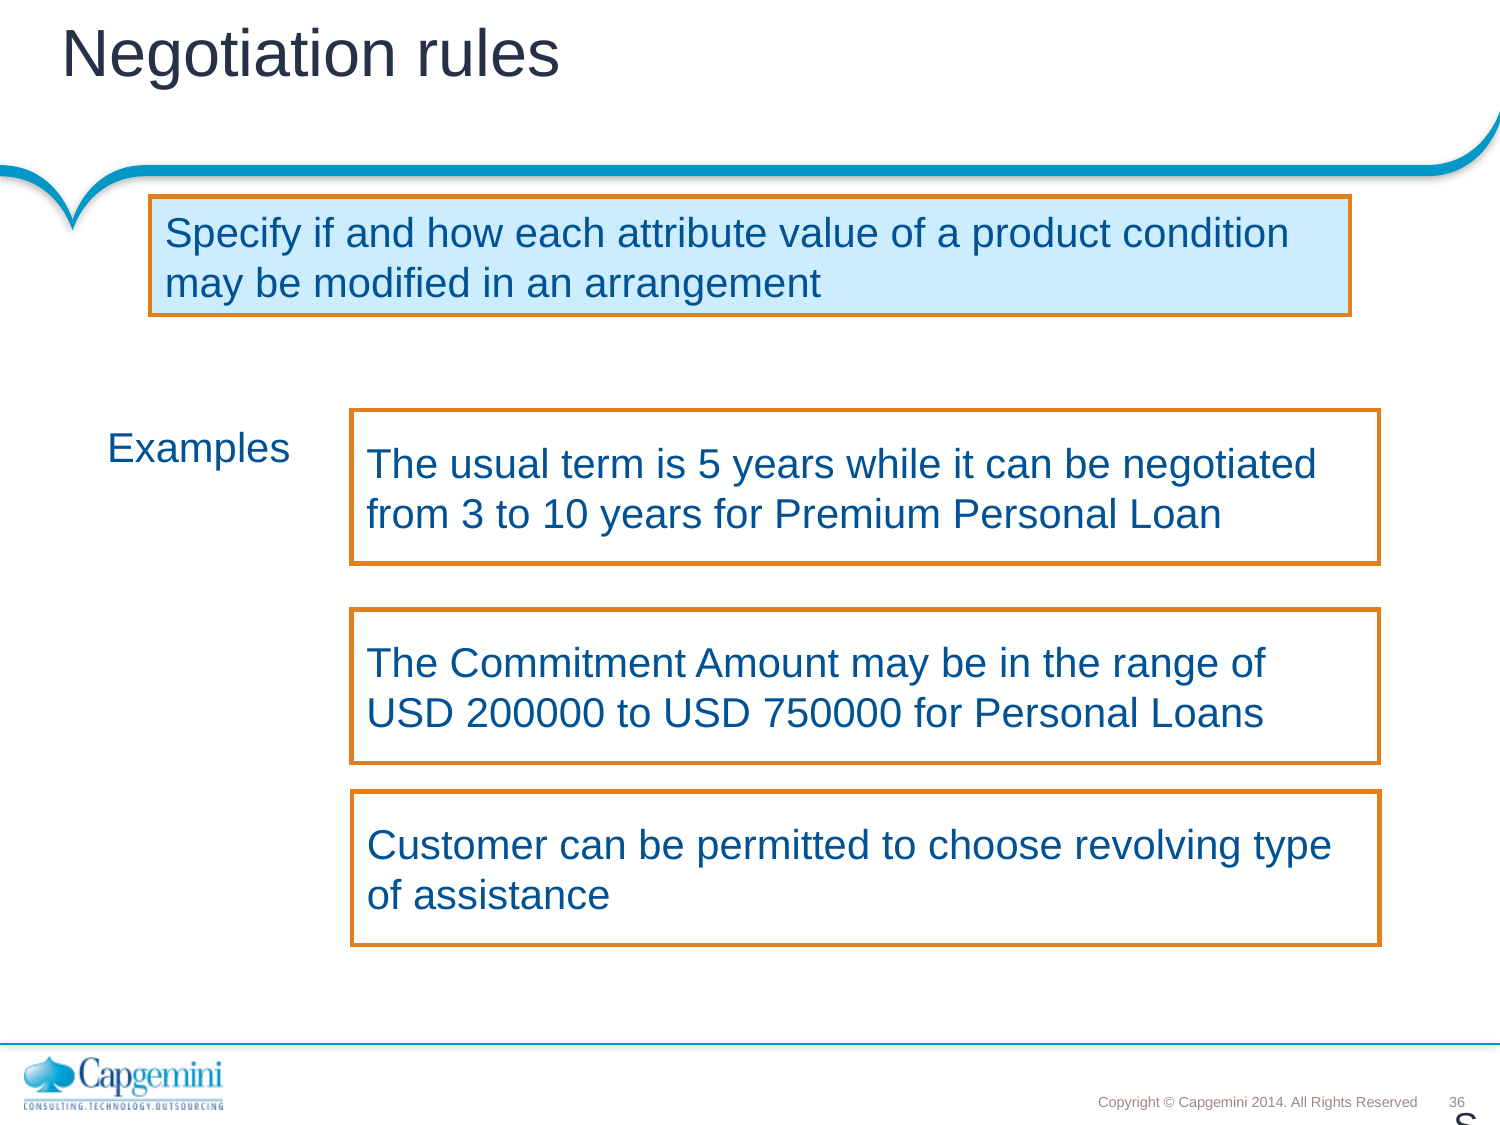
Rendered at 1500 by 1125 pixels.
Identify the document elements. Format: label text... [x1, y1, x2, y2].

text_box Specify if and how each attribute value of a product condition may be modified in an arrangement [149, 196, 1350, 316]
text_box Customer can be permitted to choose revolving type of assistance [352, 791, 1380, 945]
text_box The usual term is 5 years while it can be negotiated from 3 to 10 years for Premium Personal Loan [351, 410, 1380, 564]
slide_number Slide 36 [1438, 1094, 1478, 1117]
text_box The Commitment Amount may be in the range of USD 200000 to USD 750000 for Personal Loans [351, 609, 1380, 763]
text_box Examples [92, 413, 494, 509]
title Negotiation rules [12, 23, 1163, 90]
picture [24, 1056, 223, 1110]
